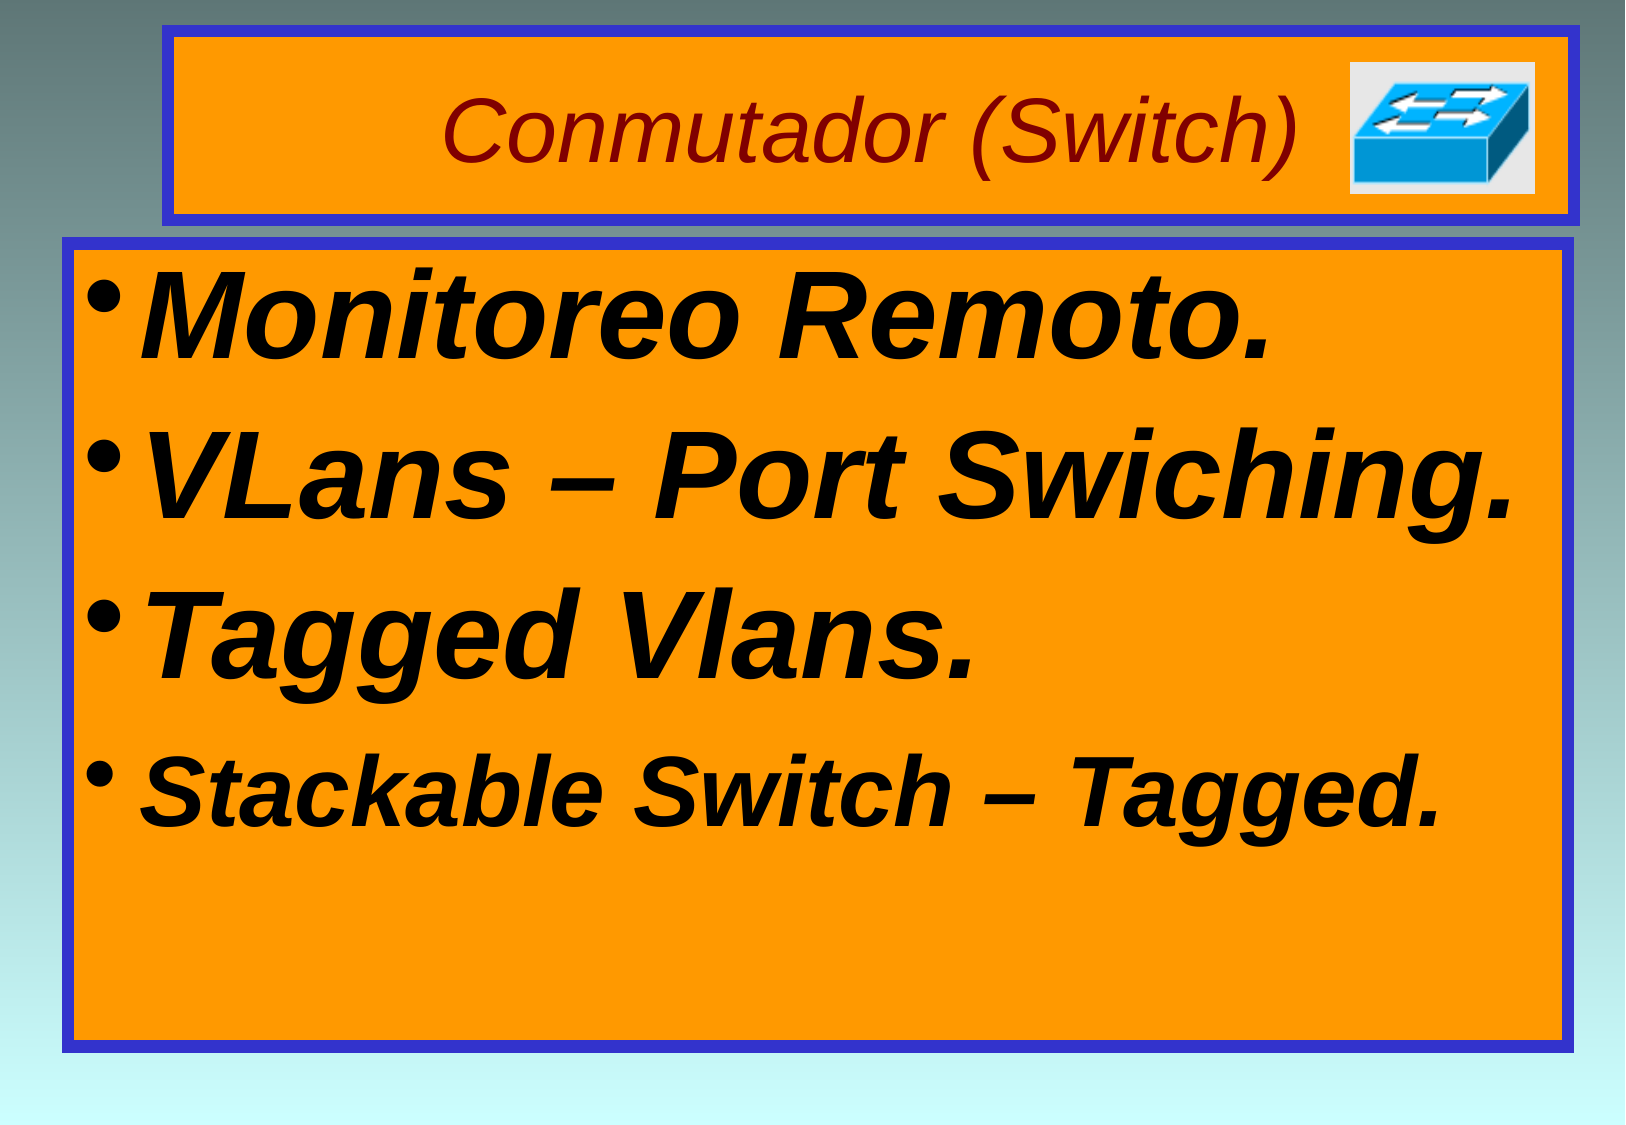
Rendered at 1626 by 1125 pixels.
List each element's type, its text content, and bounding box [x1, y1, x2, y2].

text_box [1349, 62, 1536, 194]
title Conmutador (Switch) [167, 30, 1575, 221]
list Monitoreo Remoto. VLans – Port Swiching. Tagged Vlans. Stackable Switch – Tagged. [67, 243, 1569, 1047]
